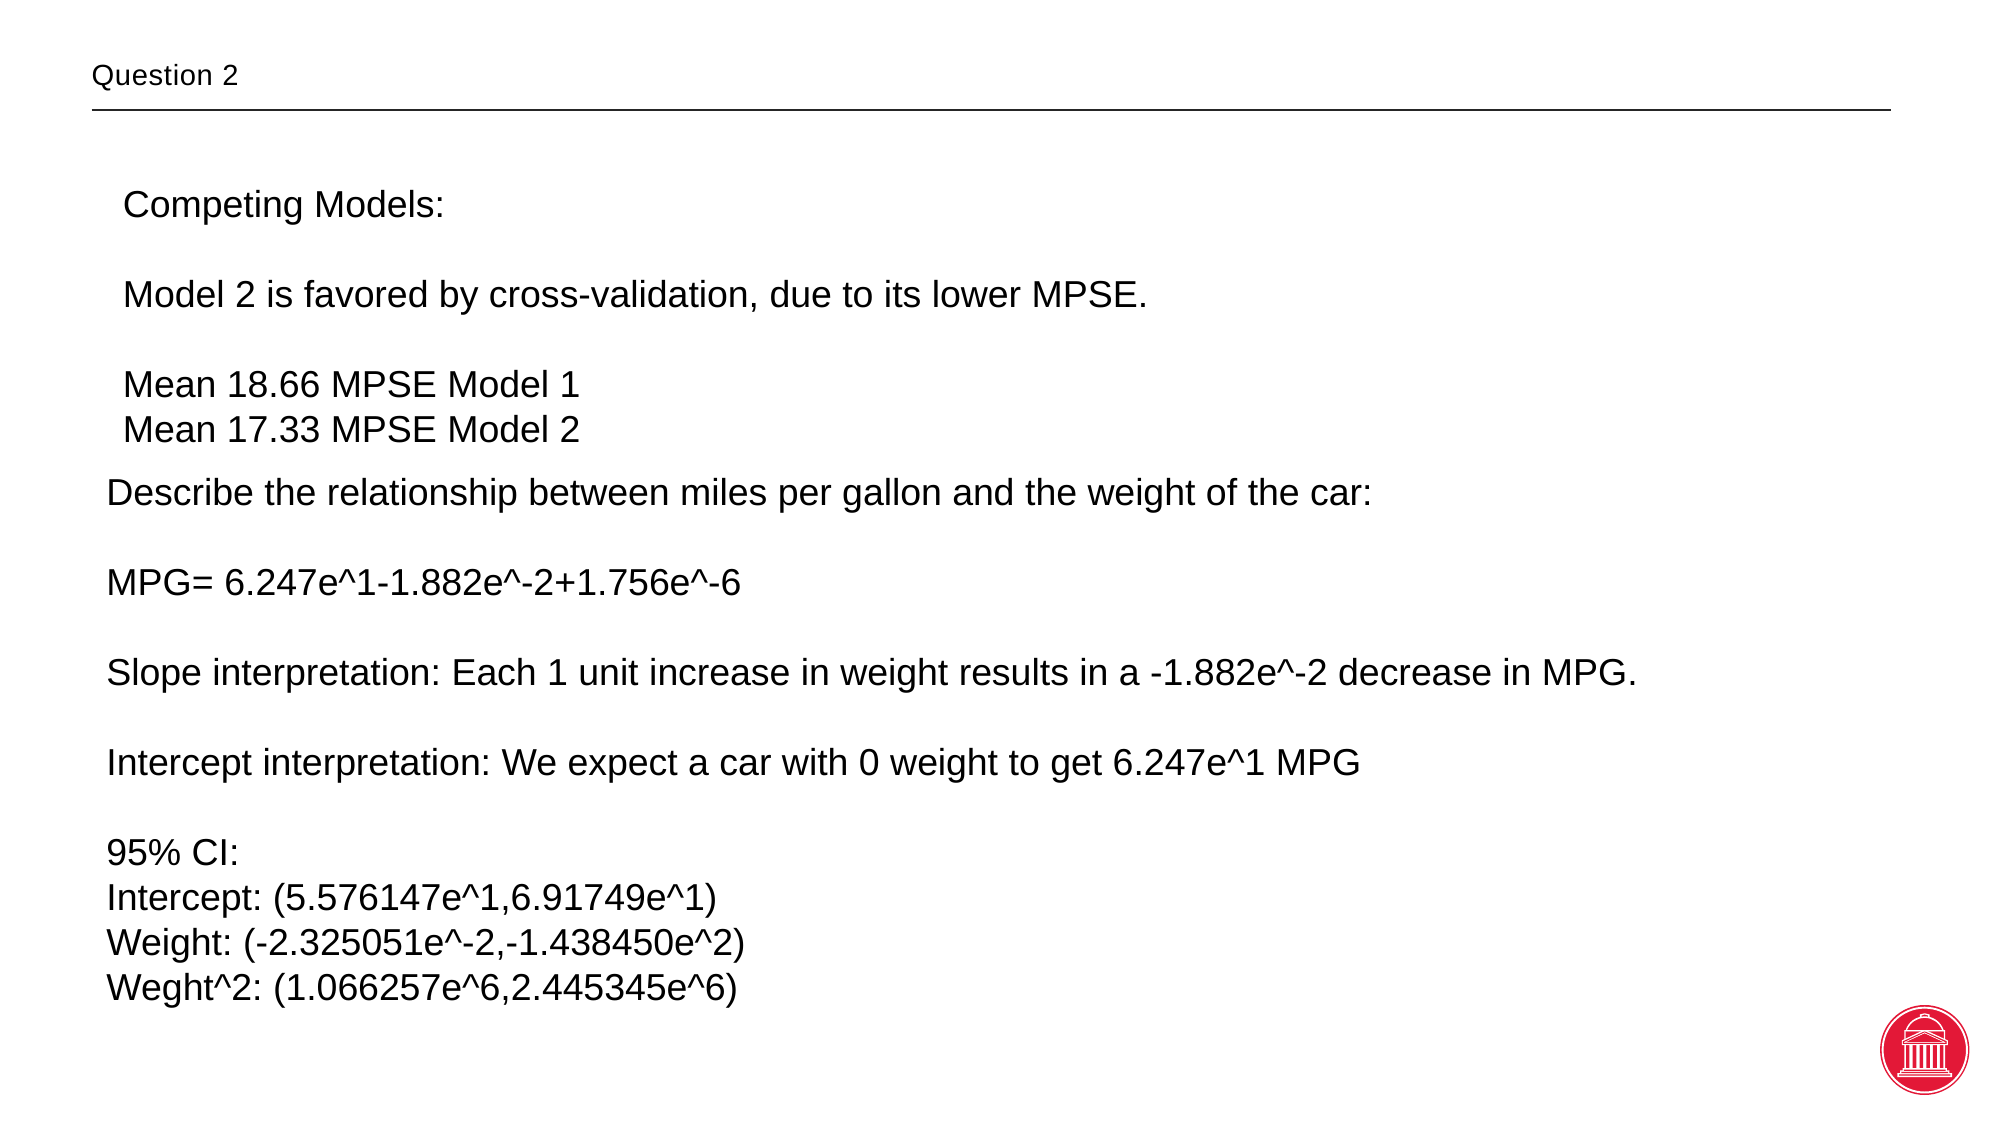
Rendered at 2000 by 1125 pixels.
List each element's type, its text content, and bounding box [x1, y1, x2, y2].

text_box Competing Models: Model 2 is favored by cross-validation, due to its lower MPSE. Mean 18.66 MPSE Model 1 Mean 17.33 MPSE Model 2 [108, 173, 1514, 458]
text_box Describe the relationship between miles per gallon and the weight of the car: MPG= 6.247e^1-1.882e^-2+1.756e^-6 Slope interpretation: Each 1 unit increase in weight results in a -1.882e^-2 decrease in MPG. Intercept interpretation: We expect a car with 0 weight to get 6.247e^1 MPG 95% CI: Intercept: (5.576147e^1,6.91749e^1) Weight: (-2.325051e^-2,-1.438450e^2) Weght^2: (1.066257e^6,2.445345e^6) [91, 460, 1892, 1125]
title Question 2 [91, 42, 1892, 110]
